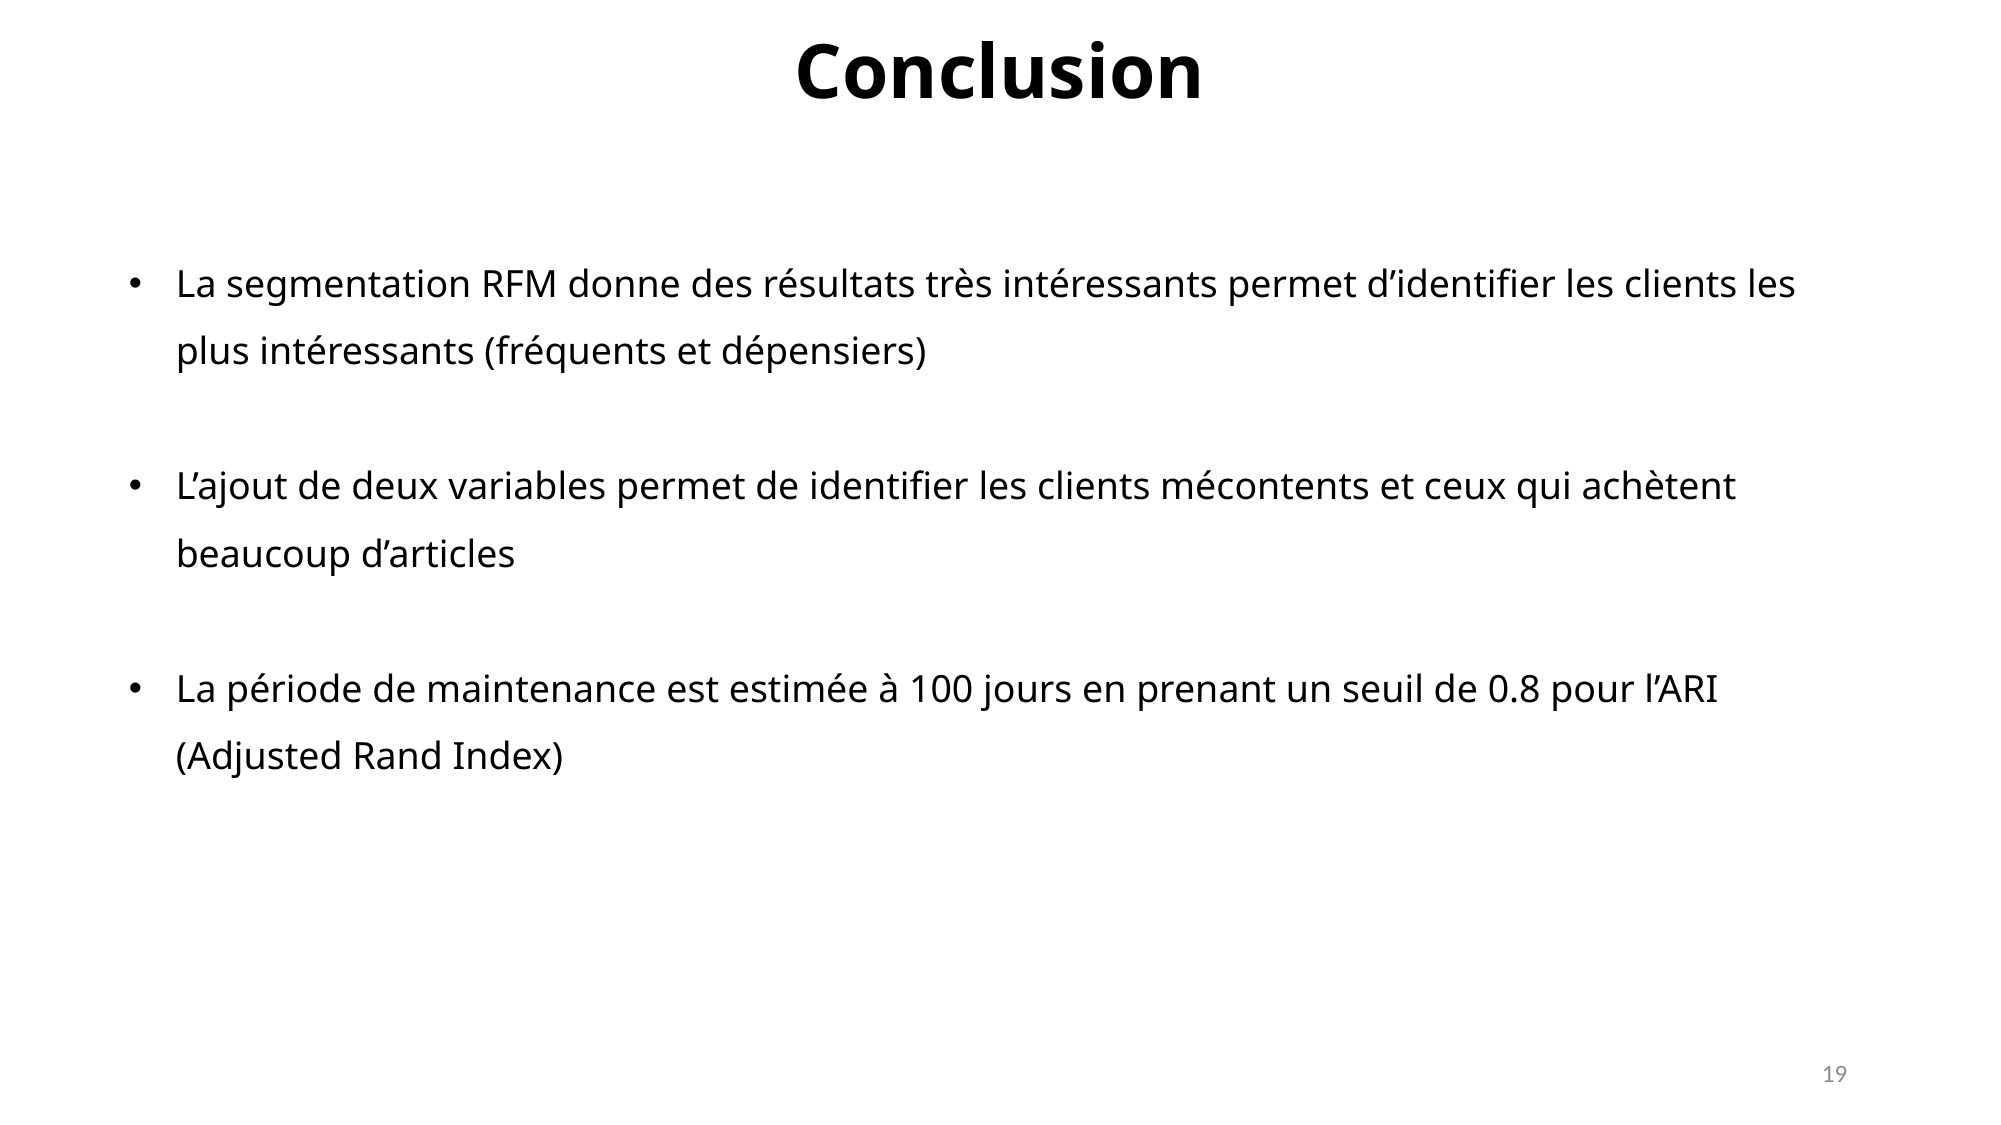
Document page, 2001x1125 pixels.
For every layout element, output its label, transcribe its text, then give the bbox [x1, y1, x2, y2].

text_box Conclusion [137, 0, 1863, 148]
slide_number 19 [1412, 1042, 1863, 1103]
text_box La segmentation RFM donne des résultats très intéressants permet d’identifier les clients les plus intéressants (fréquents et dépensiers) L’ajout de deux variables permet de identifier les clients mécontents et ceux qui achètent beaucoup d’articles La période de maintenance est estimée à 100 jours en prenant un seuil de 0.8 pour l’ARI (Adjusted Rand Index) [114, 229, 1886, 785]
